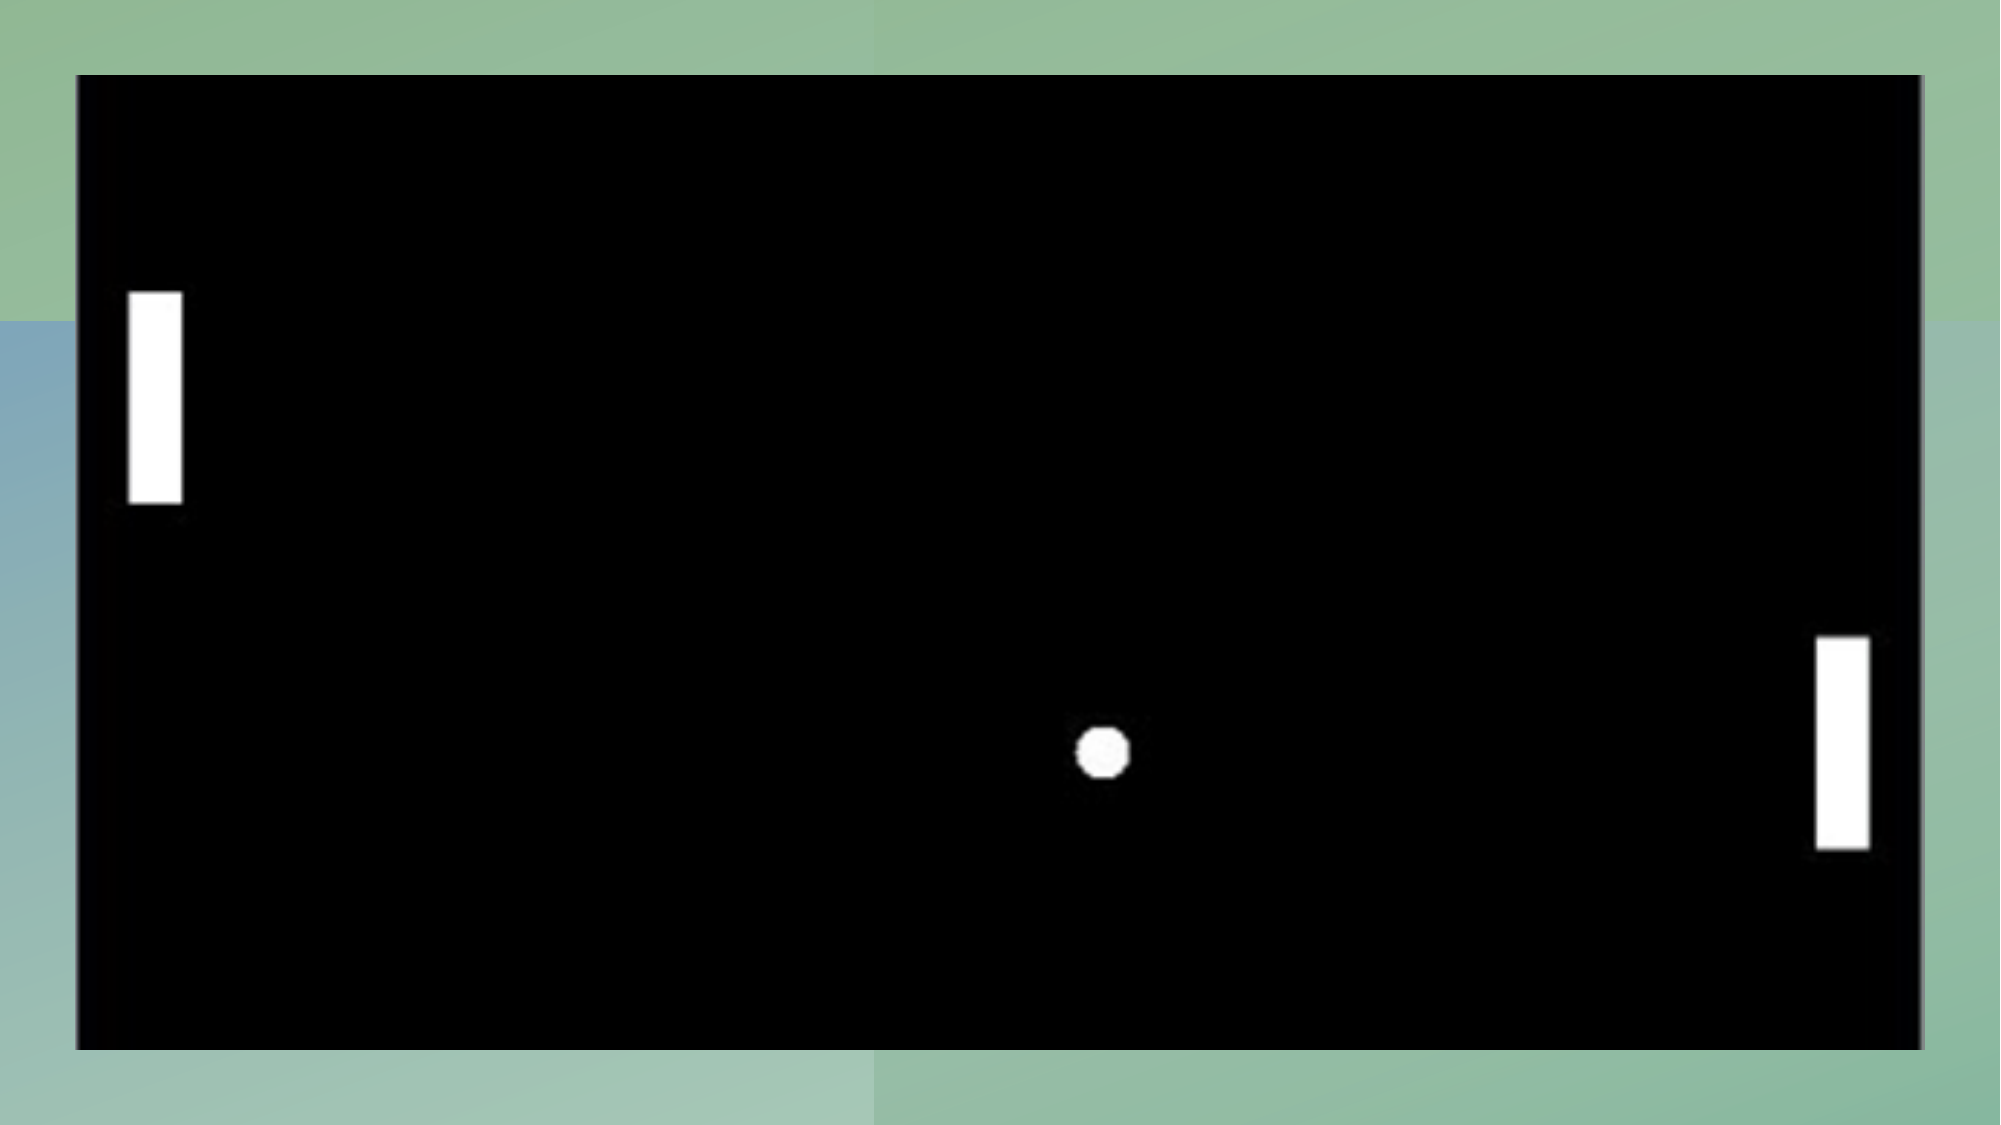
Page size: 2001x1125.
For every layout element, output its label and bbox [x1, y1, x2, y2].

text_box [0, 0, 874, 321]
text_box [874, 0, 2000, 321]
text_box [0, 321, 2000, 1125]
picture [74, 74, 1925, 1050]
